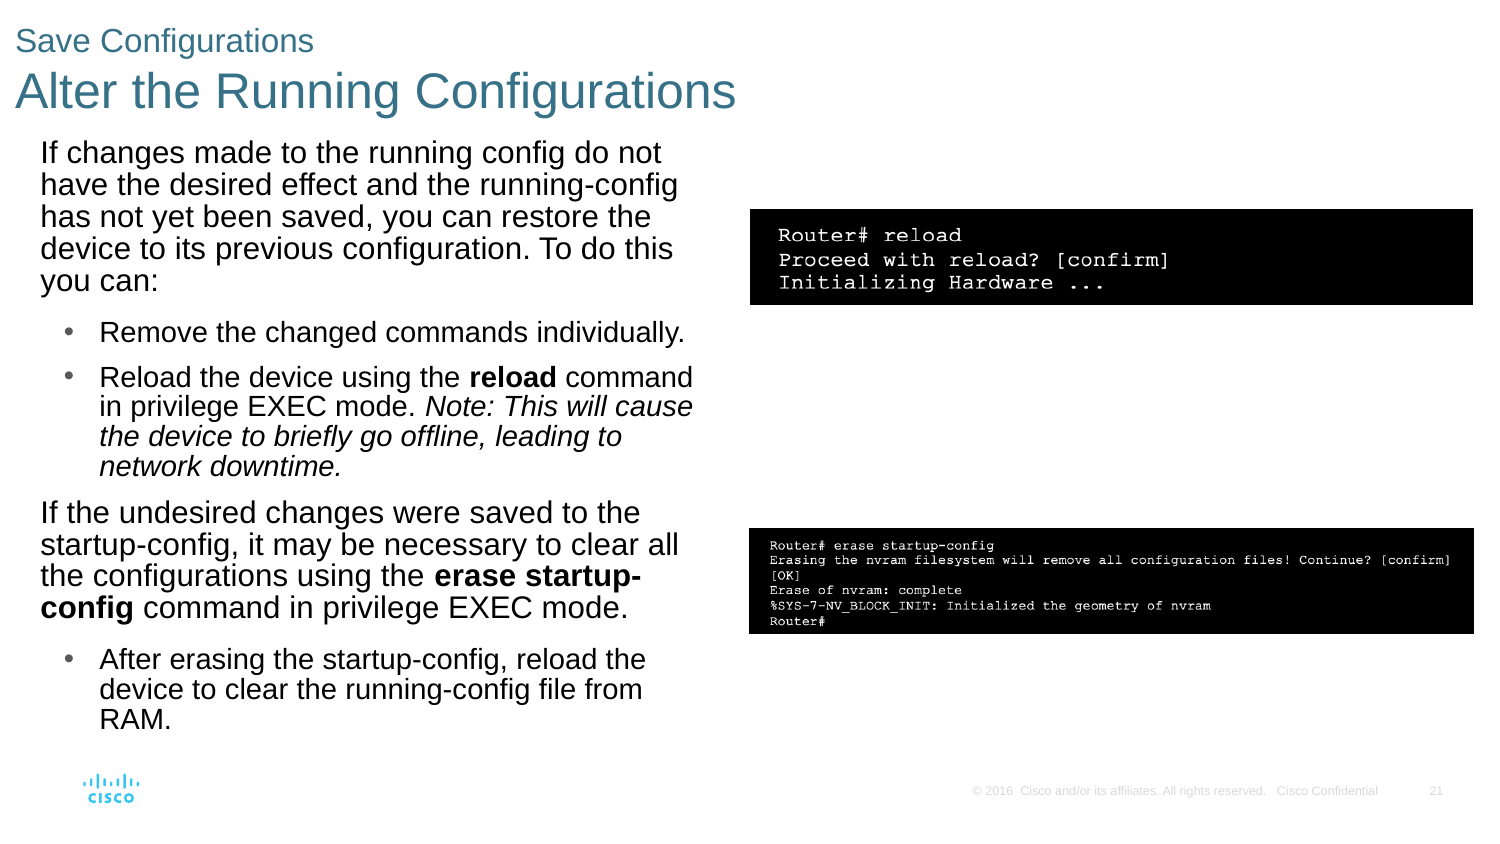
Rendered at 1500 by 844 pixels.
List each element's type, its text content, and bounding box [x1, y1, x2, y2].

picture [750, 209, 1474, 305]
picture [748, 528, 1474, 634]
title Save Configurations Alter the Running Configurations [0, 6, 1500, 131]
list If changes made to the running config do not have the desired effect and the running-config has not yet been saved, you can restore the device to its previous configuration. To do this you can: Remove the changed commands individually. Reload the device using the reload command in privilege EXEC mode. Note: This will cause the device to briefly go offline, leading to network downtime. If the undesired changes were saved to the startup-config, it may be necessary to clear all the configurations using the erase startup-config command in privilege EXEC mode. After erasing the startup-config, reload the device to clear the running-config file from RAM. [25, 131, 750, 737]
